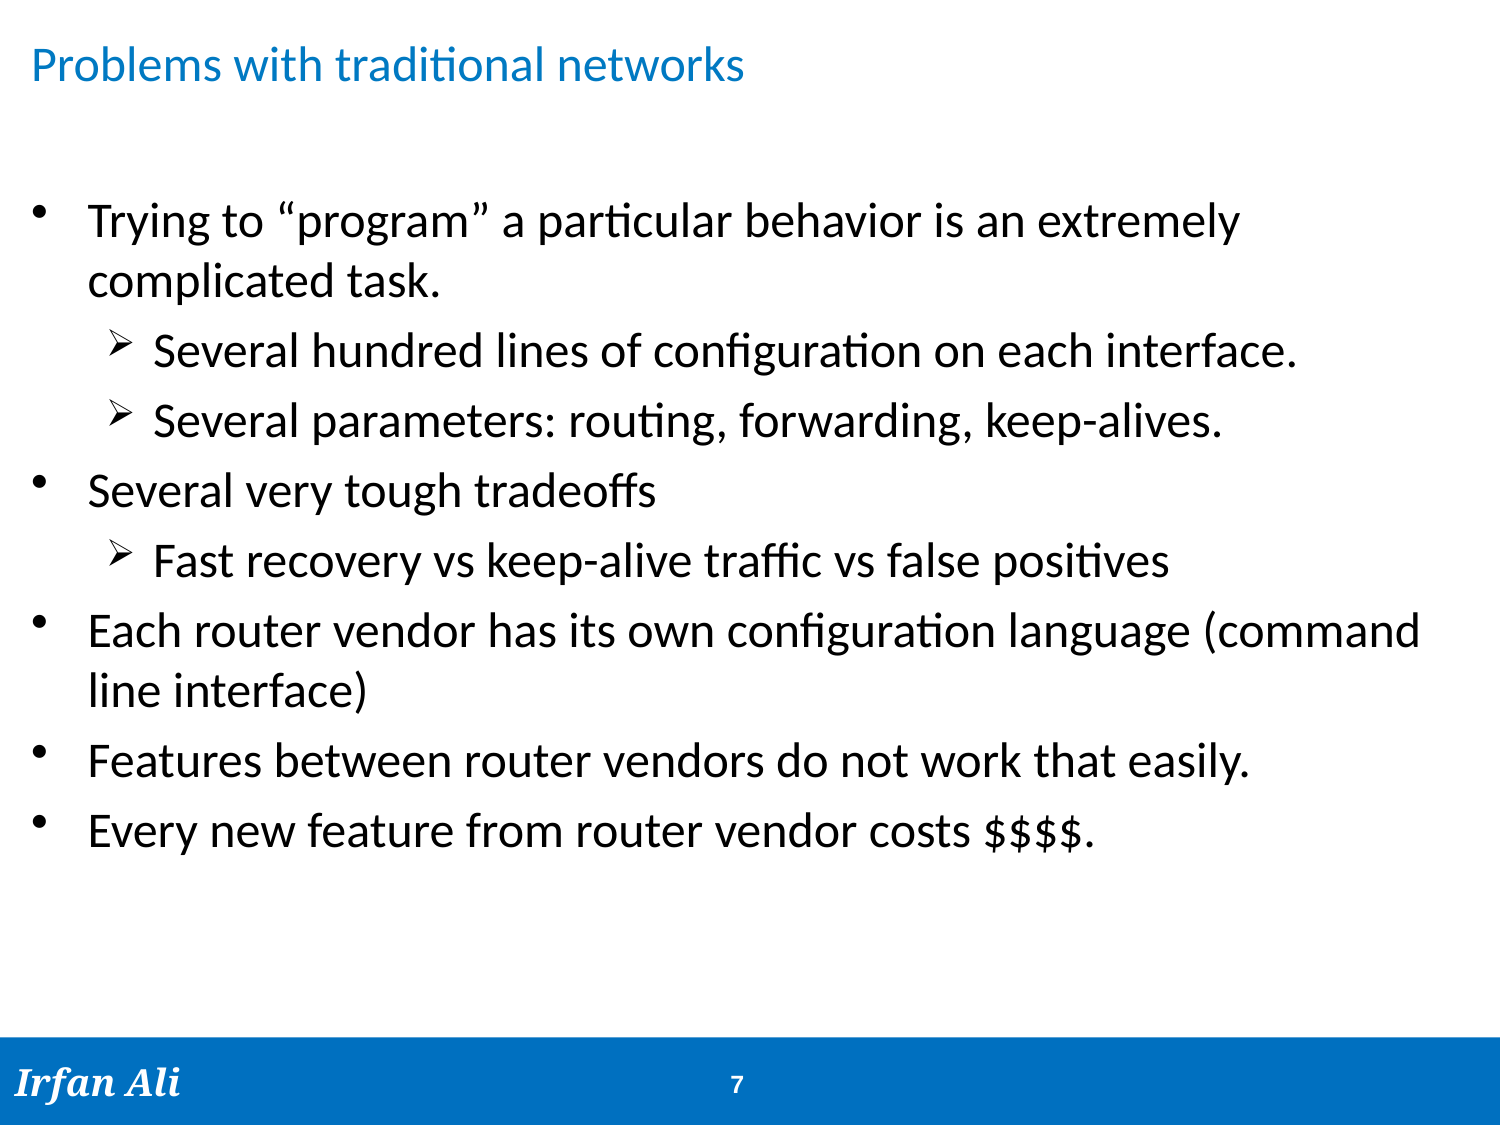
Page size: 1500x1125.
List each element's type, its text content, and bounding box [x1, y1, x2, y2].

title Problems with traditional networks [31, 31, 1163, 138]
list Trying to “program” a particular behavior is an extremely complicated task. Several hundred lines of configuration on each interface. Several parameters: routing, forwarding, keep-alives. Several very tough tradeoffs Fast recovery vs keep-alive traffic vs false positives Each router vendor has its own configuration language (command line interface) Features between router vendors do not work that easily. Every new feature from router vendor costs $$$$. [31, 187, 1469, 1033]
